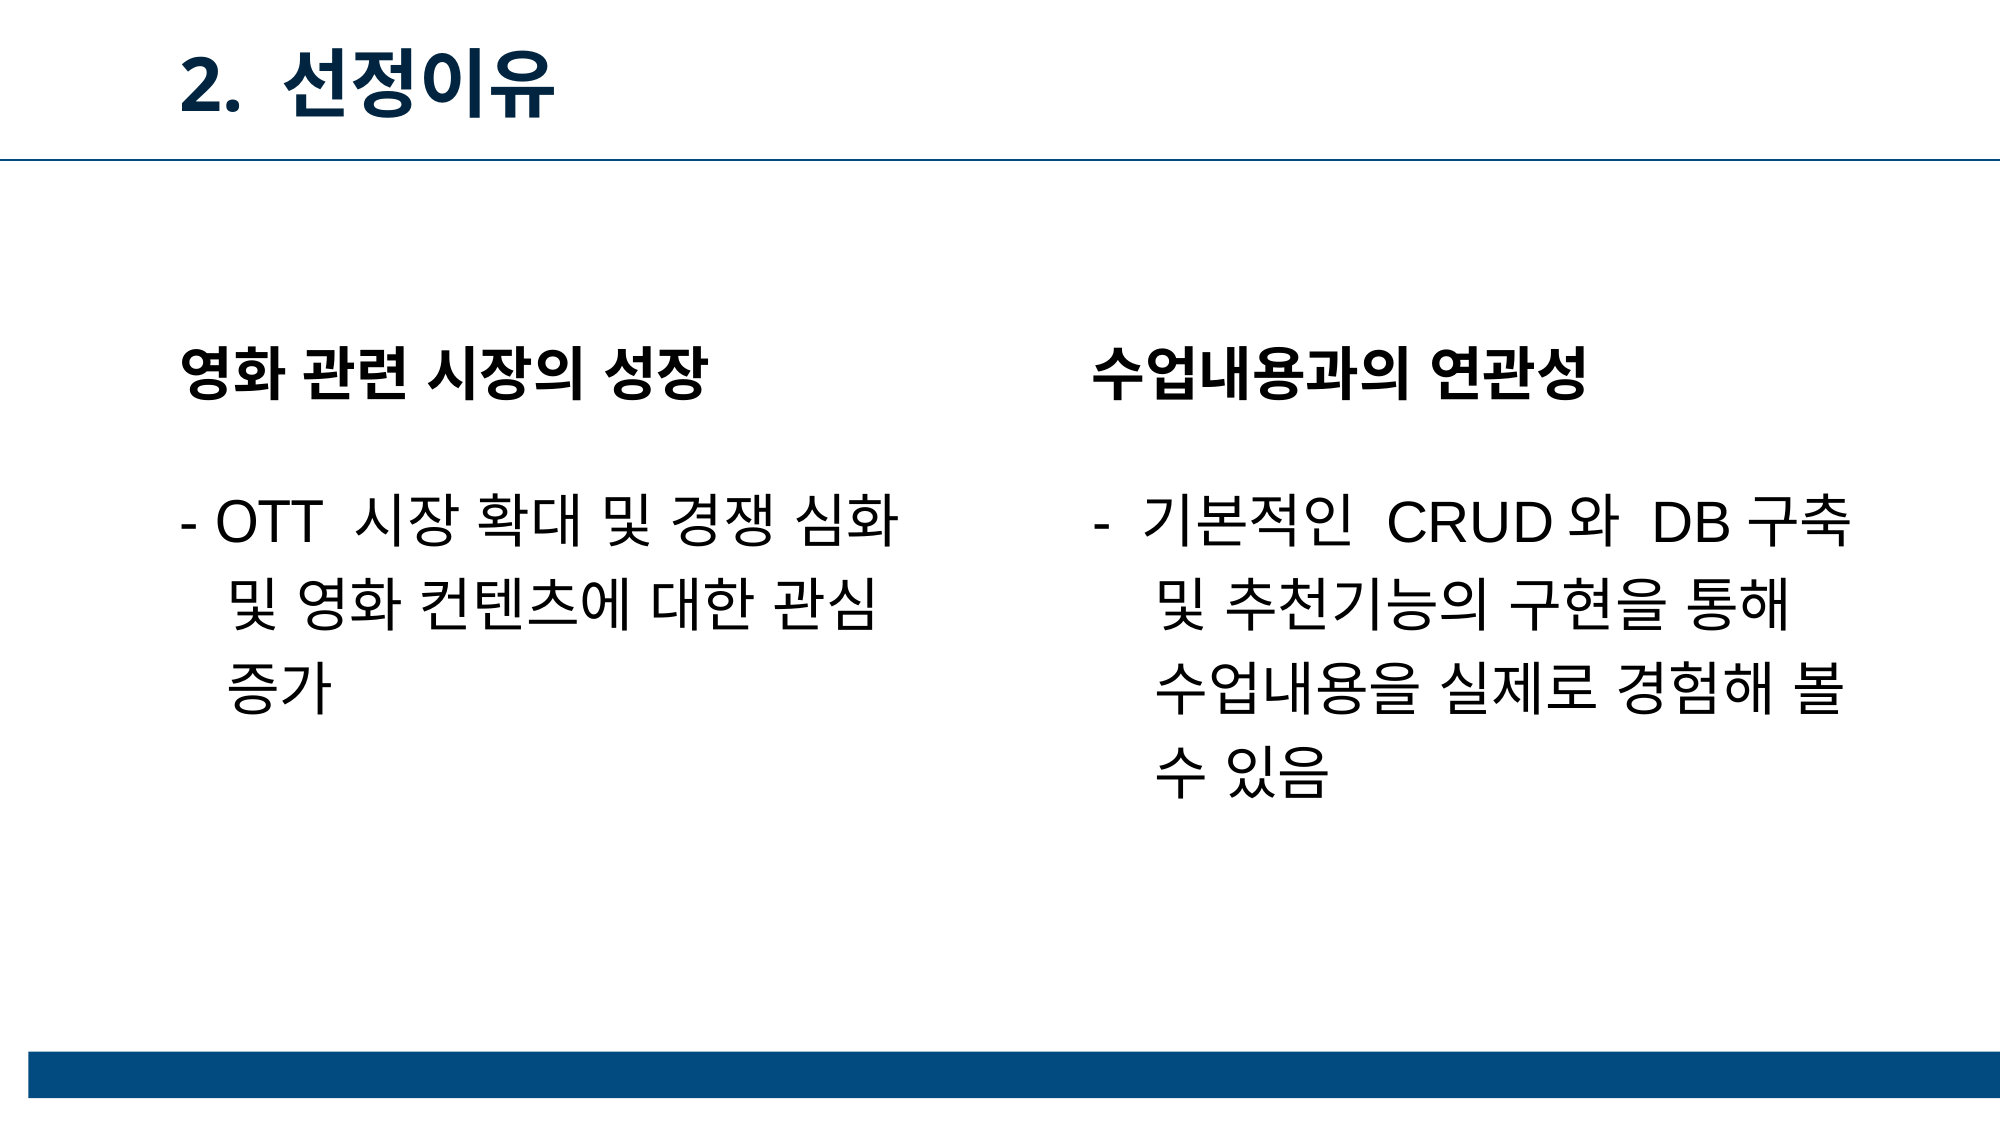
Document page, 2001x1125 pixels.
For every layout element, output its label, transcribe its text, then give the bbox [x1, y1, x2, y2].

text_box - 기본적인 CRUD와 DB구축 및 추천기능의 구현을 통해 수업내용을 실제로 경험해 볼 수 있음 [1077, 485, 1918, 963]
text_box - OTT 시장 확대 및 경쟁 심화 및 영화 컨텐츠에 대한 관심 증가 [164, 485, 1077, 963]
slide_number 6 [1412, 1042, 1863, 1103]
text_box 수업내용과의 연관성 [1077, 337, 1839, 459]
text_box 2. 선정이유 [165, 28, 1134, 134]
text_box 영화 관련 시장의 성장 [164, 337, 926, 459]
